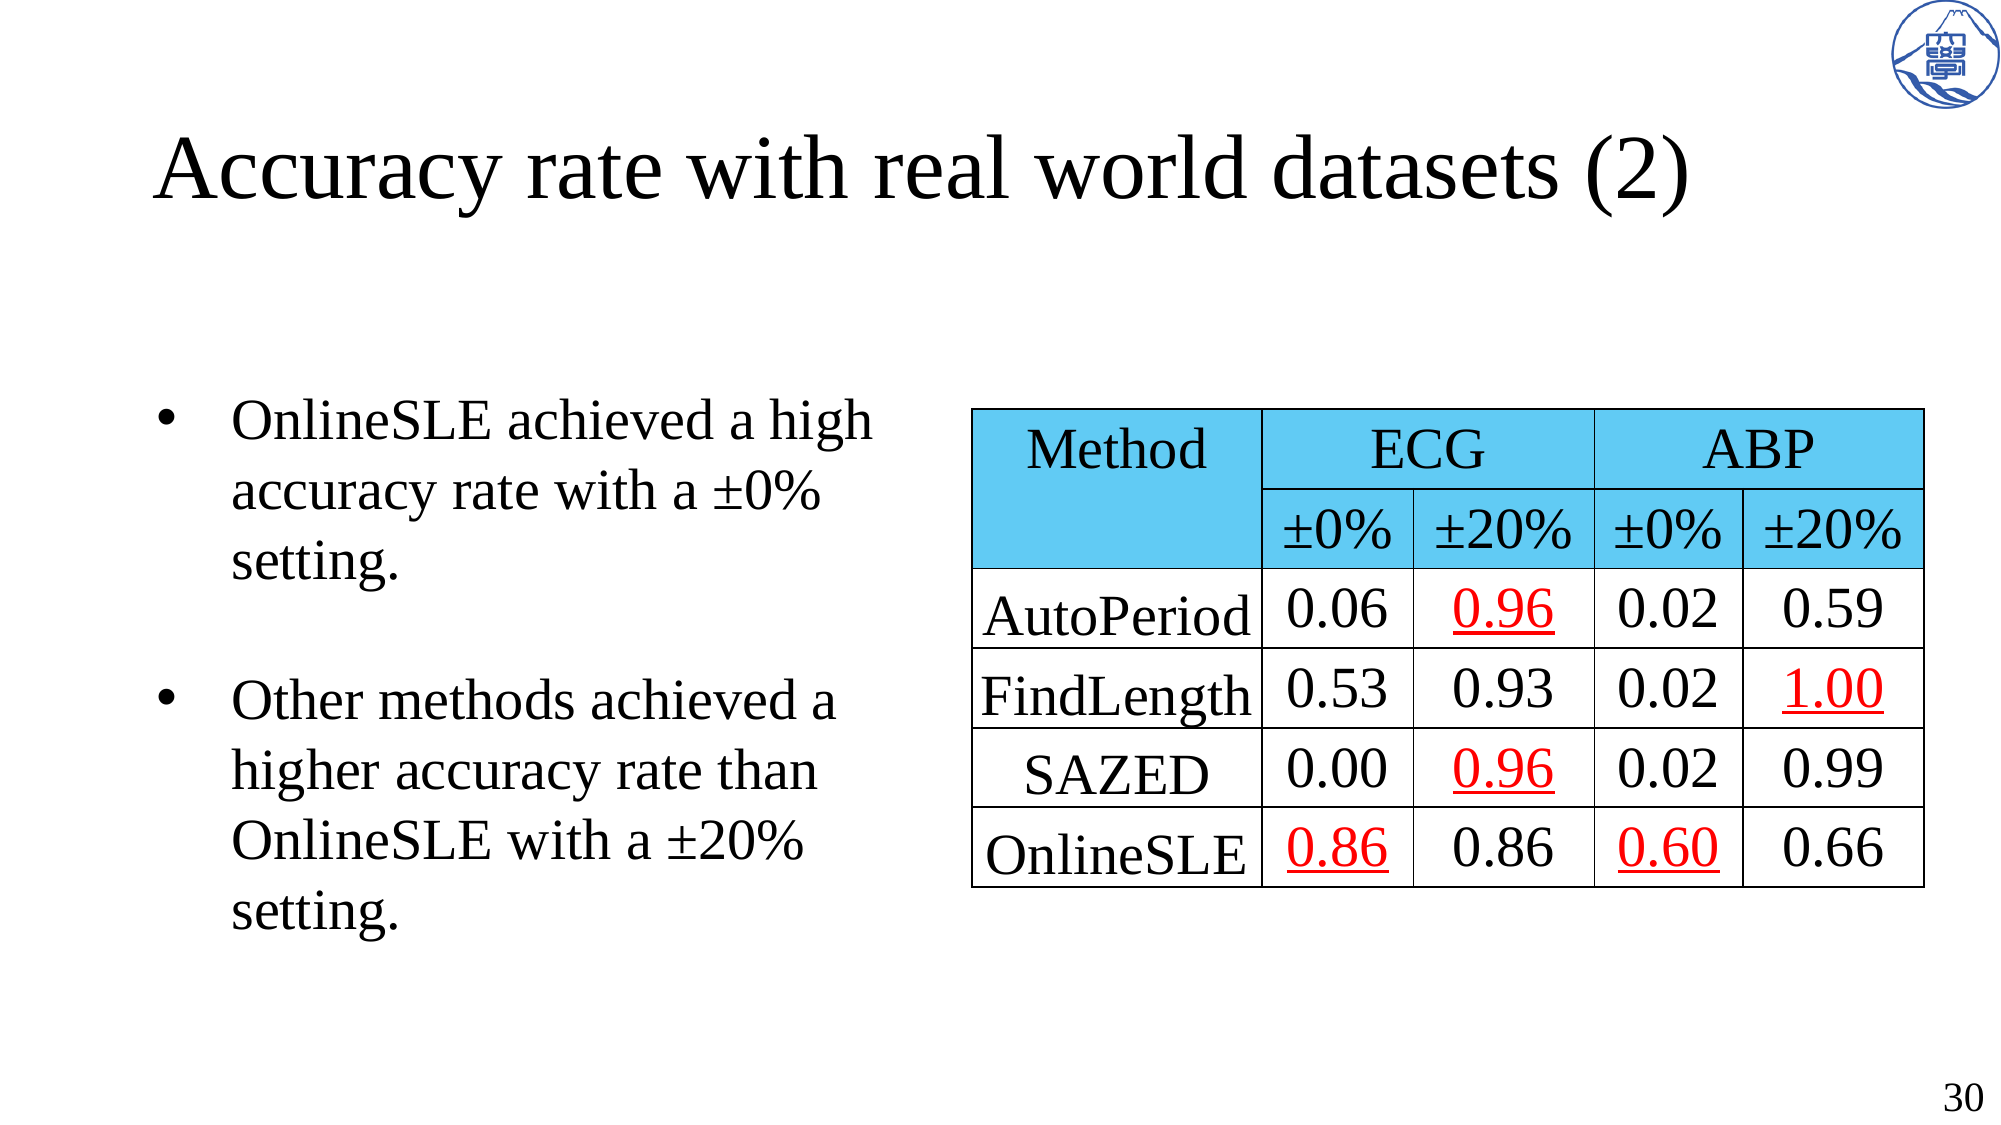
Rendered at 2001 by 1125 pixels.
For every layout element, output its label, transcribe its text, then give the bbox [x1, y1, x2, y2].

table_cell OnlineSLE [973, 808, 1261, 886]
table_cell 0.99 [1744, 729, 1923, 806]
table_cell 1.00 [1744, 649, 1923, 727]
table_cell 0.60 [1595, 808, 1742, 886]
table_cell 0.00 [1263, 729, 1413, 806]
table_cell ±20% [1414, 490, 1594, 568]
table_cell 0.96 [1414, 569, 1594, 647]
table_cell ±20% [1744, 490, 1923, 568]
table_cell SAZED [973, 729, 1261, 806]
table_header ABP [1595, 410, 1923, 488]
table_cell 0.02 [1595, 649, 1742, 727]
table_cell 0.86 [1263, 808, 1413, 886]
table_cell 0.96 [1414, 729, 1594, 806]
table_cell 0.93 [1414, 649, 1594, 727]
table_cell 0.53 [1263, 649, 1413, 727]
table_cell 0.59 [1744, 569, 1923, 647]
table_header ECG [1263, 410, 1594, 488]
table_cell 0.66 [1744, 808, 1923, 886]
table_cell 0.02 [1595, 729, 1742, 806]
table_header Method [973, 410, 1261, 568]
text_box 30 [1720, 1065, 2000, 1125]
table_cell 0.06 [1263, 569, 1413, 647]
table_cell FindLength [973, 649, 1261, 727]
table_cell ±0% [1263, 490, 1413, 568]
text_box OnlineSLE achieved a high accuracy rate with a ±0% setting. Other methods achieved a higher accuracy rate than OnlineSLE with a ±20% setting. [141, 373, 972, 949]
table_cell AutoPeriod [973, 569, 1261, 647]
title Accuracy rate with real world datasets (2) [137, 59, 1863, 278]
table_cell ±0% [1595, 490, 1742, 568]
picture [1890, 0, 2000, 110]
table_cell 0.86 [1414, 808, 1594, 886]
table_cell 0.02 [1595, 569, 1742, 647]
